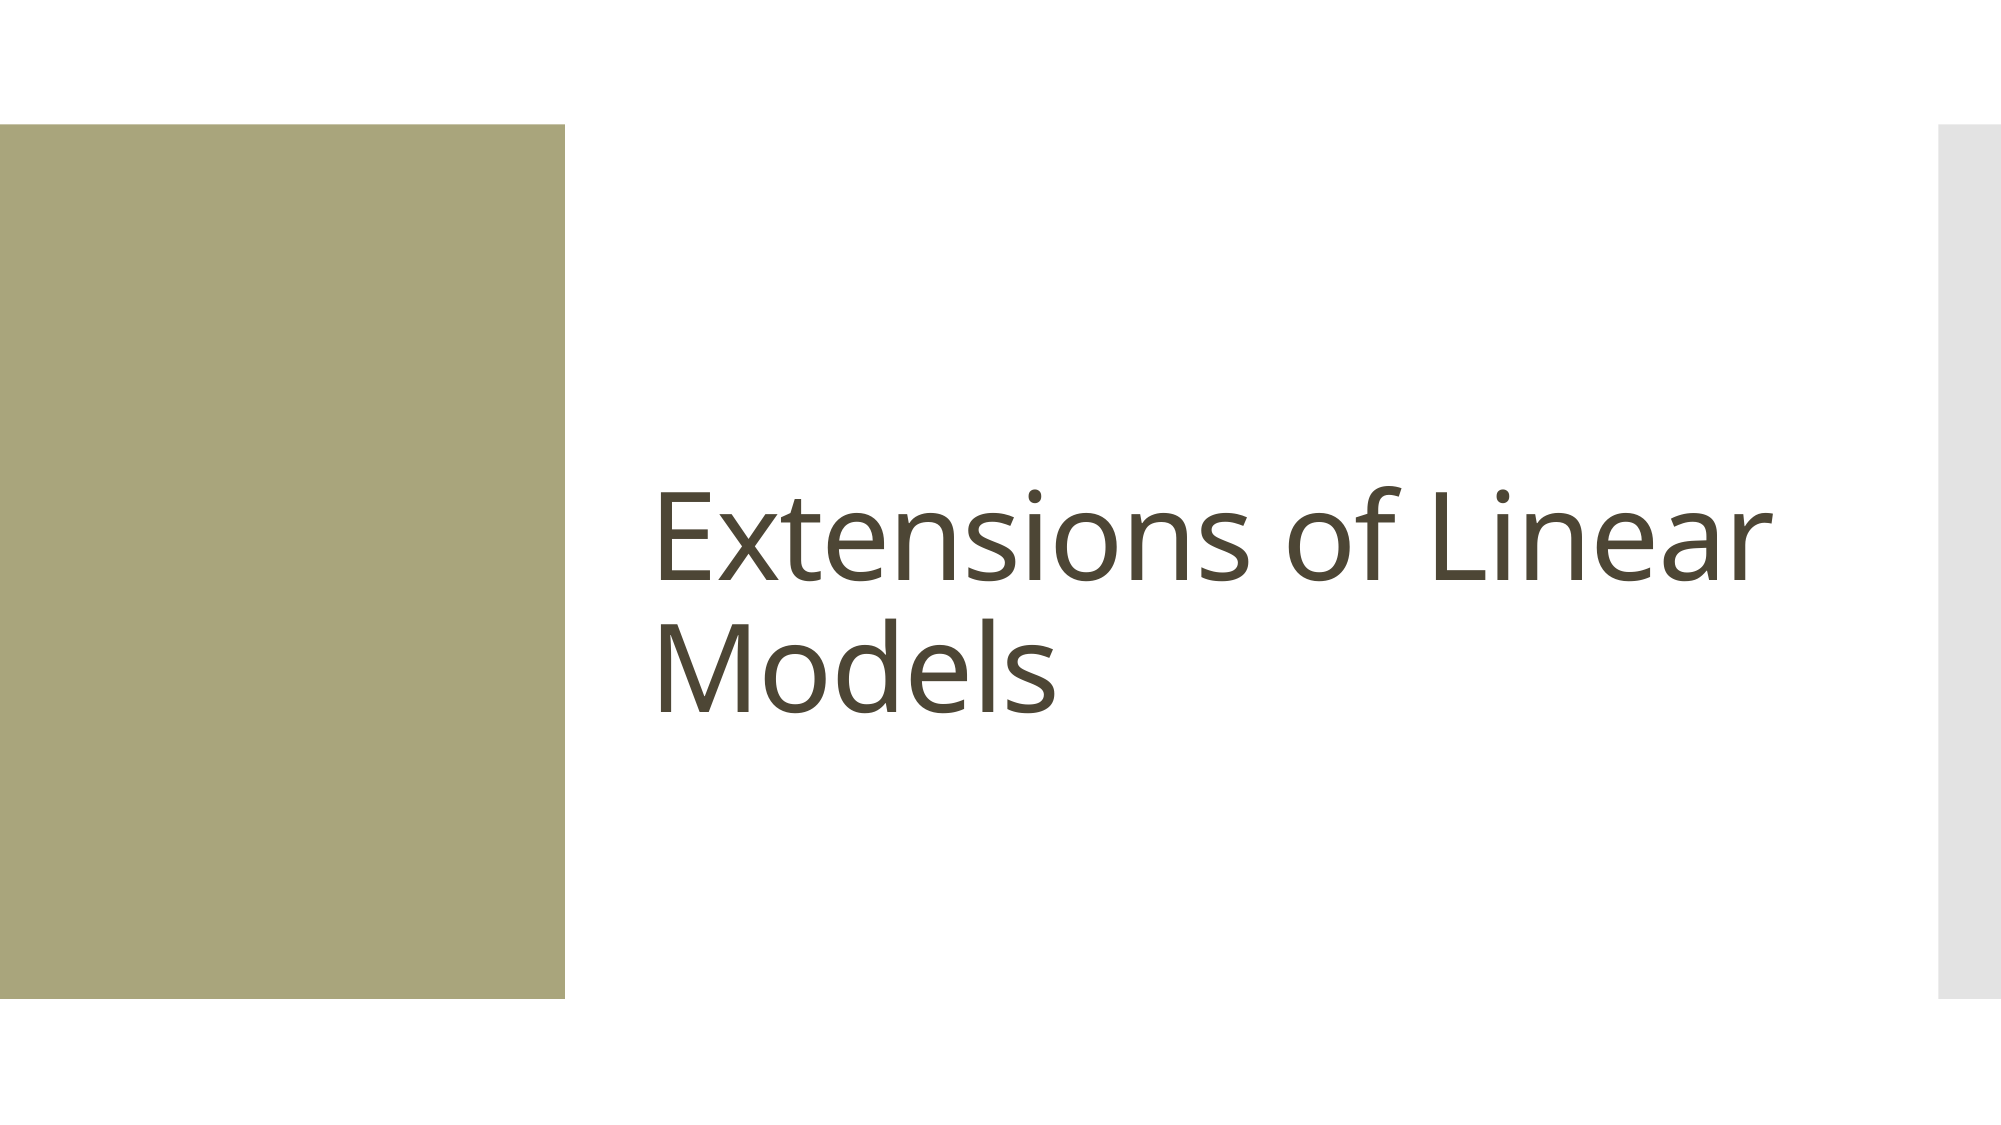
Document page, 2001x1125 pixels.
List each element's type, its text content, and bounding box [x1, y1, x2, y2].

title Extensions of Linear Models [634, 213, 1835, 747]
